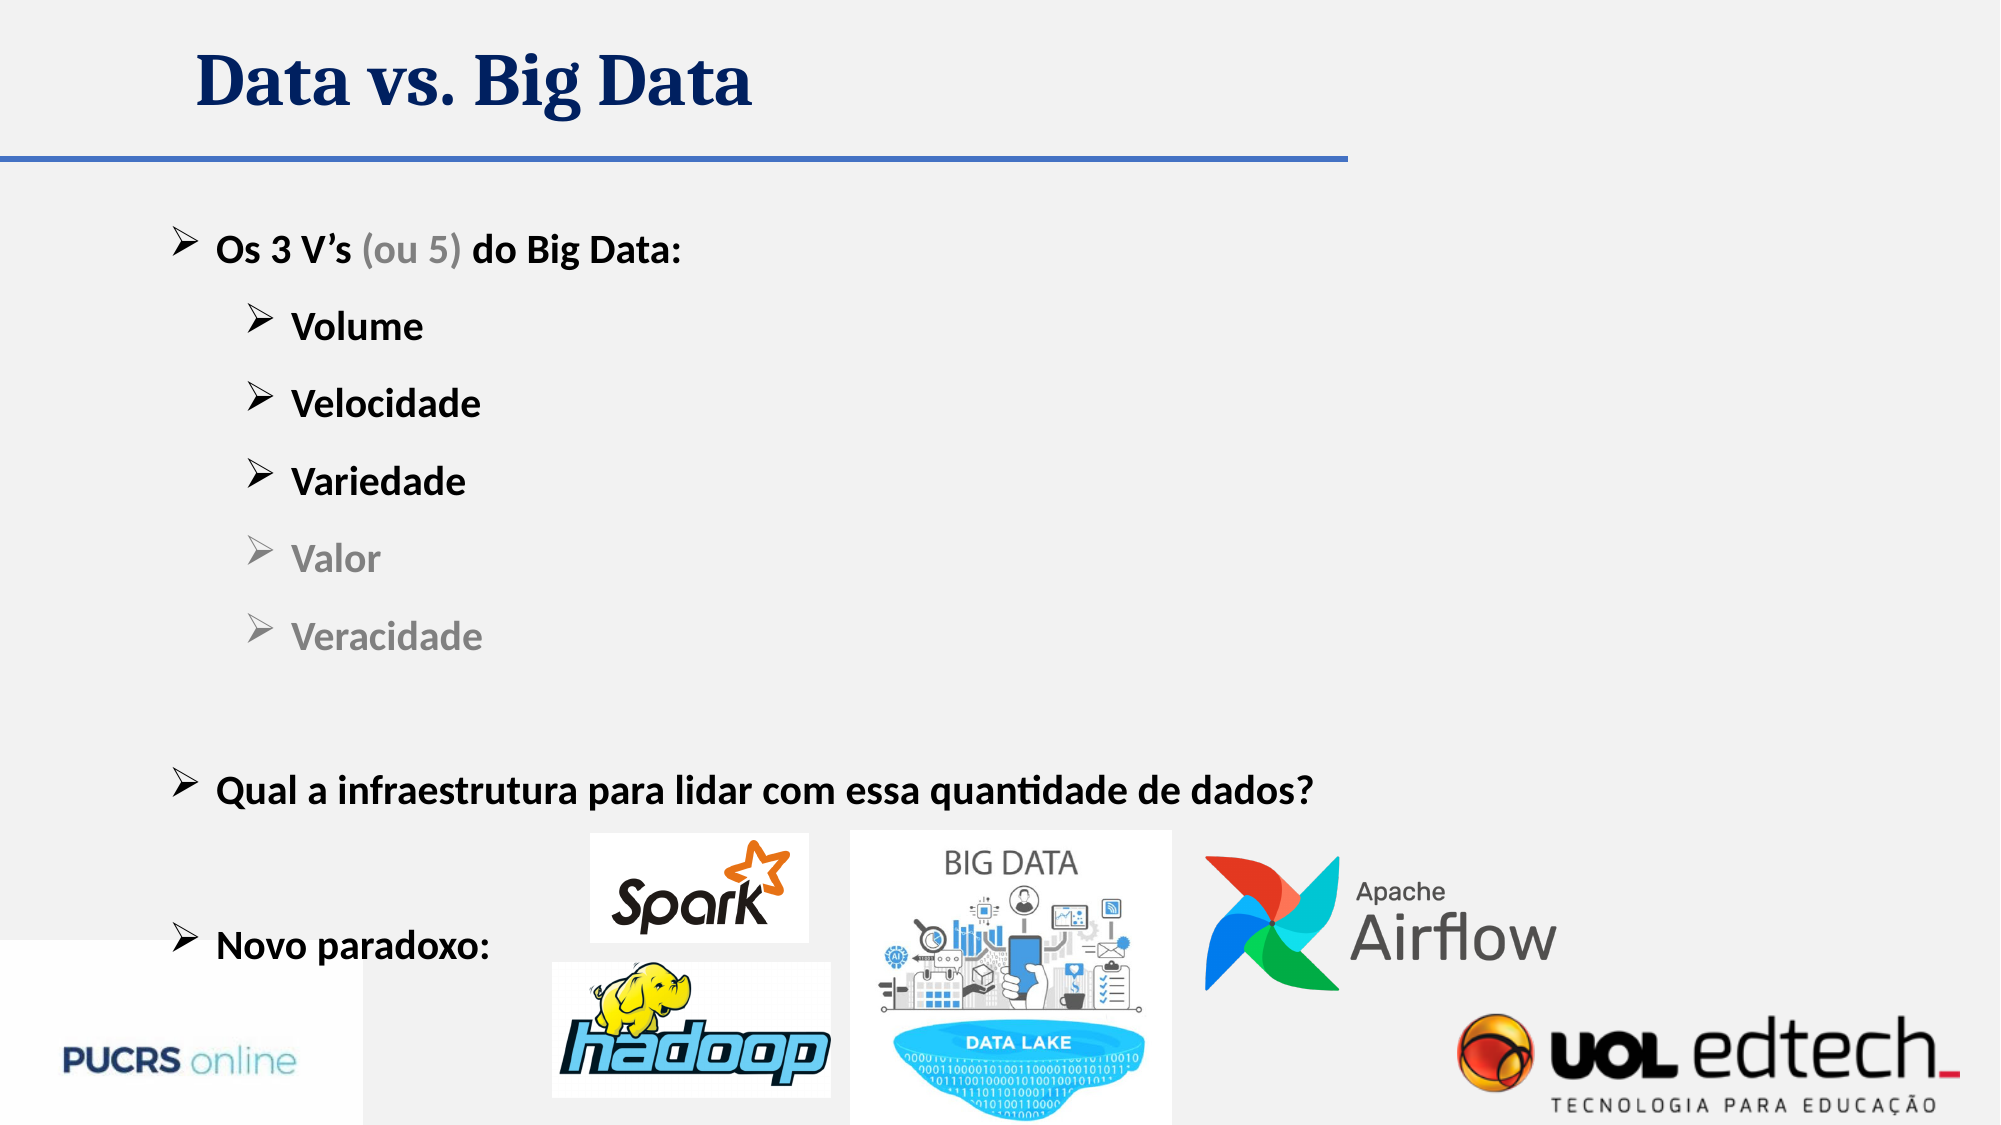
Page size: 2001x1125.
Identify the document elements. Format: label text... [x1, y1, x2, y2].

picture [1457, 1010, 1960, 1125]
picture [0, 940, 363, 1125]
text_box Data vs. Big Data [181, 23, 1752, 128]
picture [552, 962, 831, 1098]
picture [590, 833, 809, 943]
picture [850, 830, 1172, 1125]
picture [1204, 855, 1557, 992]
text_box Os 3 V’s (ou 5) do Big Data: Volume Velocidade Variedade Valor Veracidade Qual a infraestrutura para lidar com essa quantidade de dados? Novo paradoxo: [154, 189, 1846, 975]
